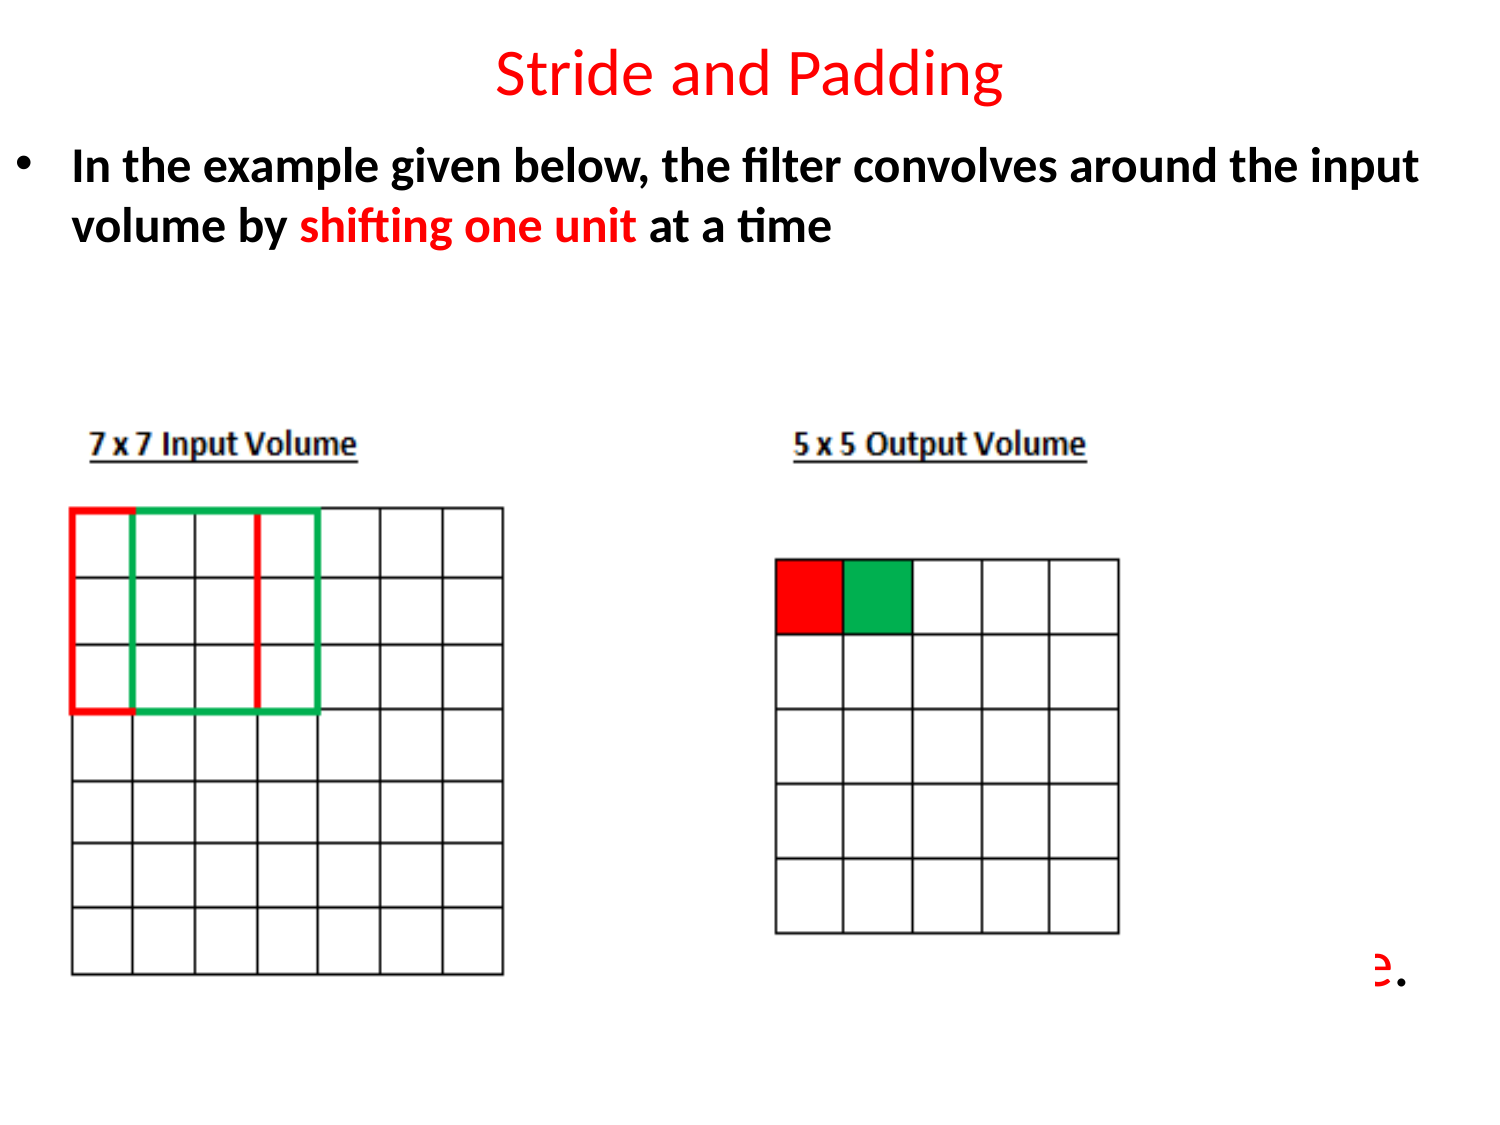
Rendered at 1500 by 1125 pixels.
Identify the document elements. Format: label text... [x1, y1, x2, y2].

title Stride and Padding [75, 0, 1425, 125]
list In the example given below, the filter convolves around the input volume by shifting one unit at a time The amount by which the filter shifts is the stride. [0, 125, 1500, 1125]
picture [0, 402, 1376, 1010]
